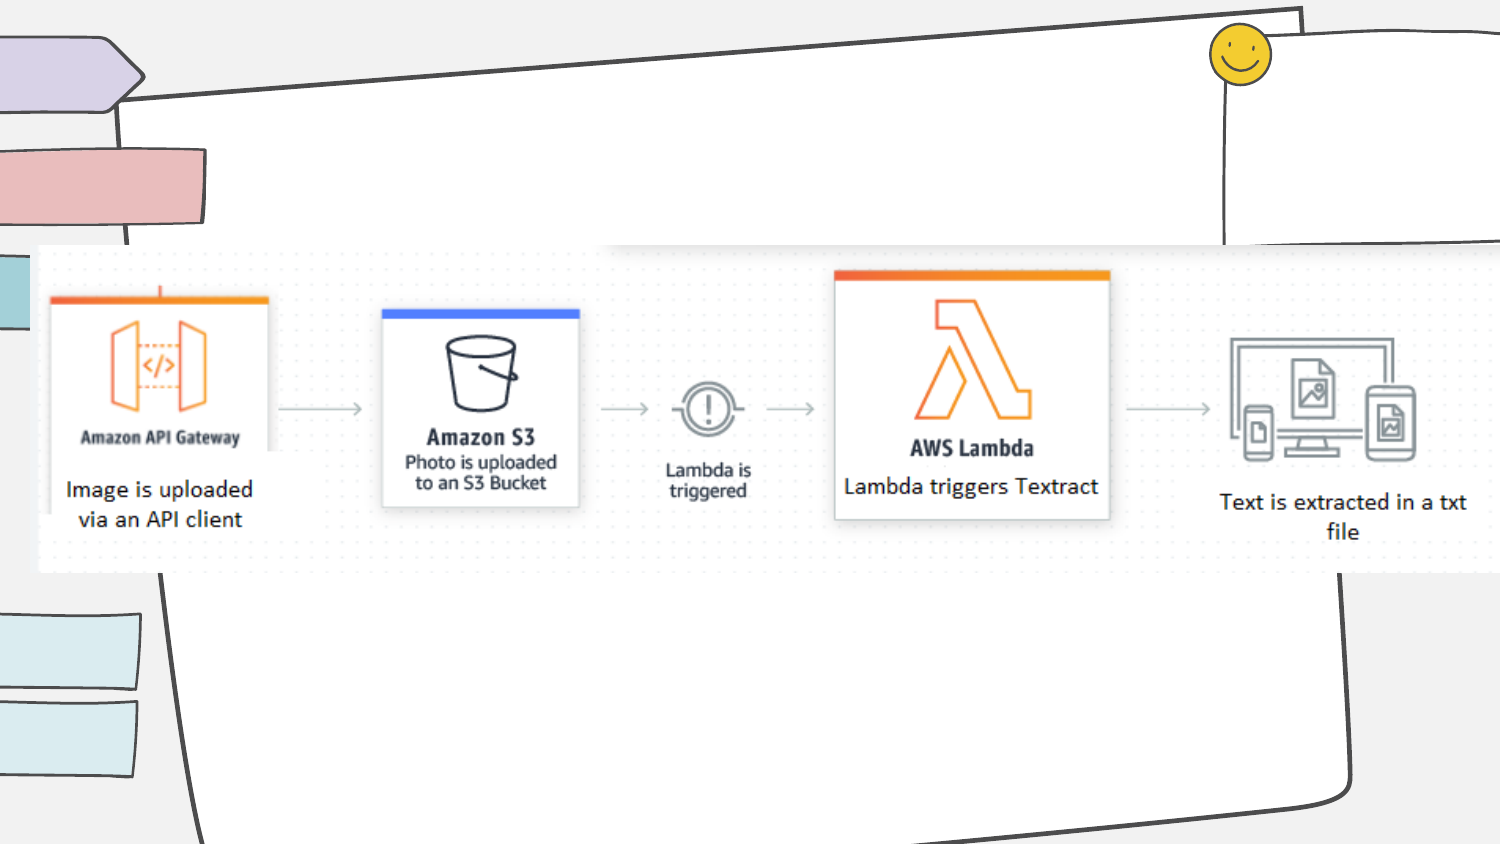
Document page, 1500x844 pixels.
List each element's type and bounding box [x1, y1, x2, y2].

picture [29, 245, 1500, 574]
